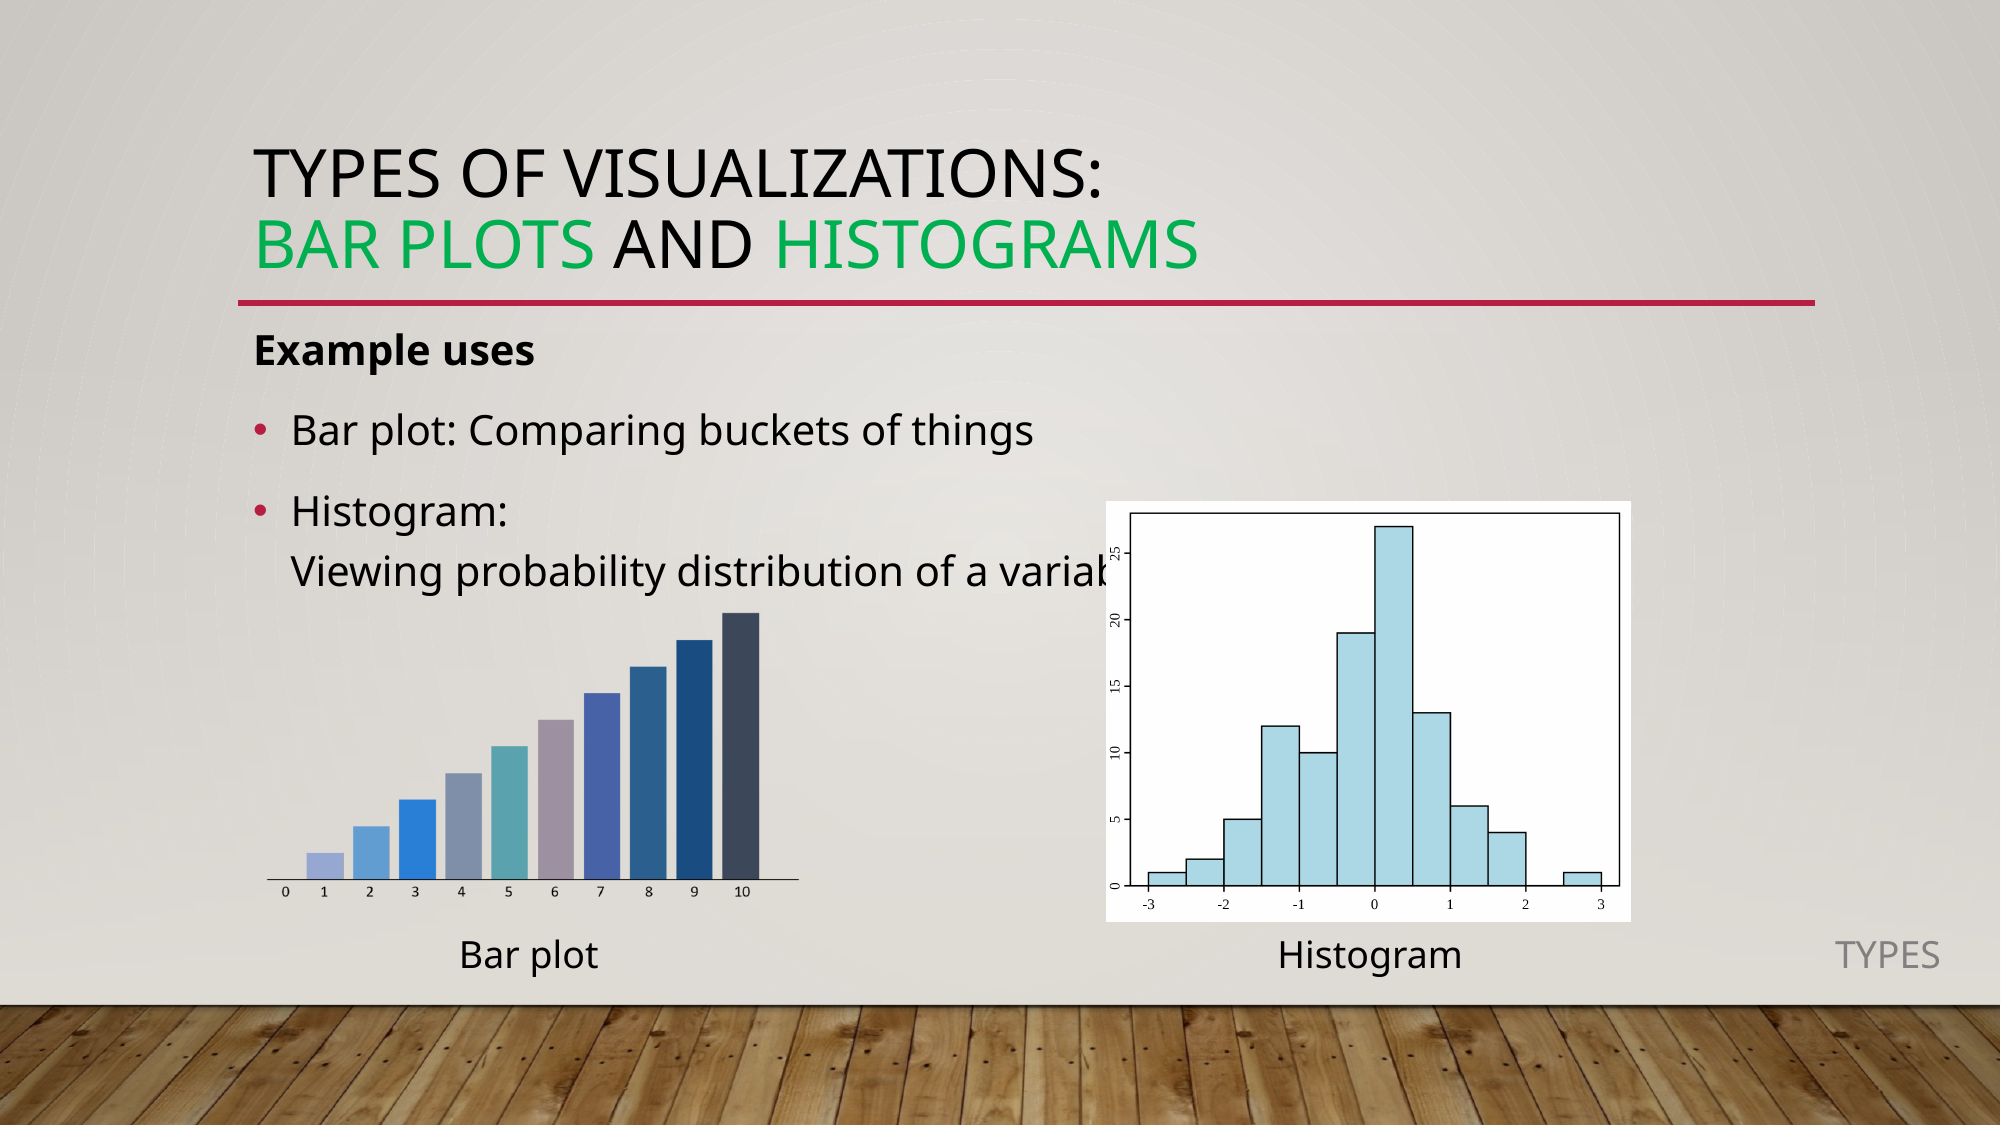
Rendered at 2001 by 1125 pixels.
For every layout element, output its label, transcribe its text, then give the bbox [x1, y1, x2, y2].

picture [0, 1005, 2000, 1125]
text_box Bar plot [444, 923, 614, 983]
list Example uses Bar plot: Comparing buckets of things Histogram: Viewing probability distribution of a variable [238, 305, 1814, 872]
picture [257, 550, 809, 911]
picture [1105, 501, 1631, 922]
title Types of visualizations: Bar plots and histograms [238, 131, 1814, 305]
text_box Histogram [1262, 923, 1478, 984]
text_box TYPES [1630, 923, 1956, 983]
